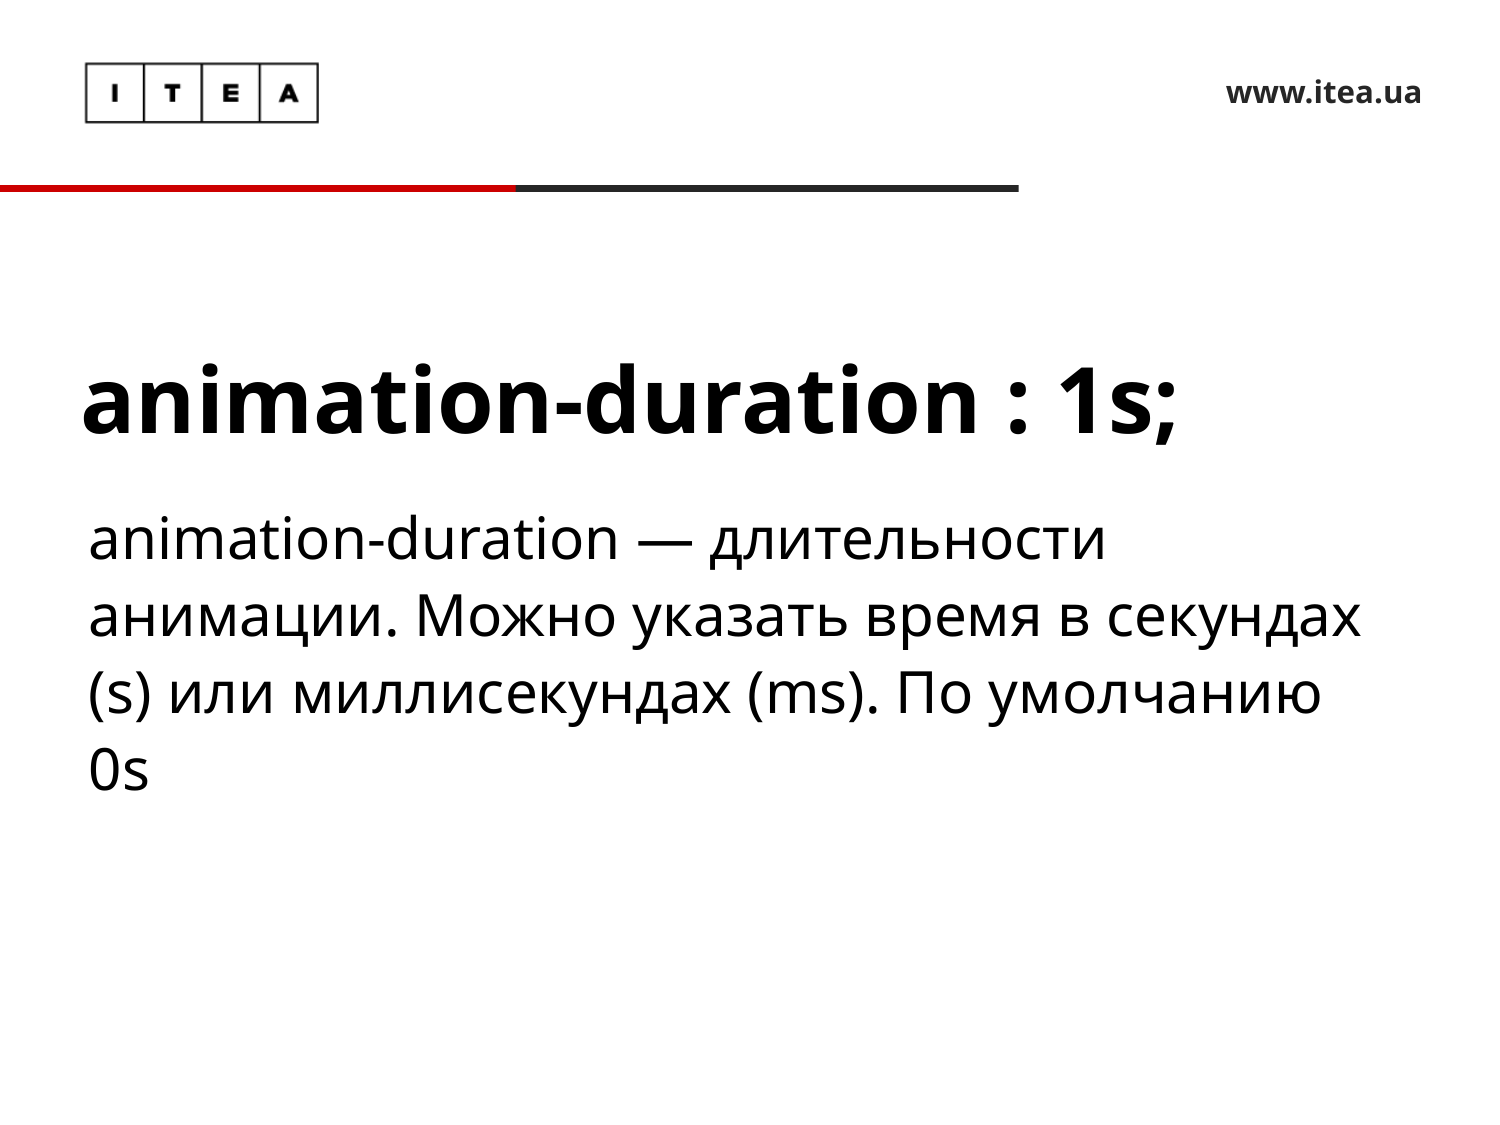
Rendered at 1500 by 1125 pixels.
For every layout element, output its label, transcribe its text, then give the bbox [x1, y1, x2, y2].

list animation-duration — длительности анимации. Можно указать время в секундах (s) или миллисекундах (ms). По умолчанию 0s [74, 486, 1414, 1028]
text_box [0, 185, 516, 192]
picture [57, 49, 344, 133]
text_box [516, 185, 1019, 192]
text_box www.itea.ua [1172, 66, 1477, 115]
title animation-duration : 1s; [65, 323, 1425, 441]
